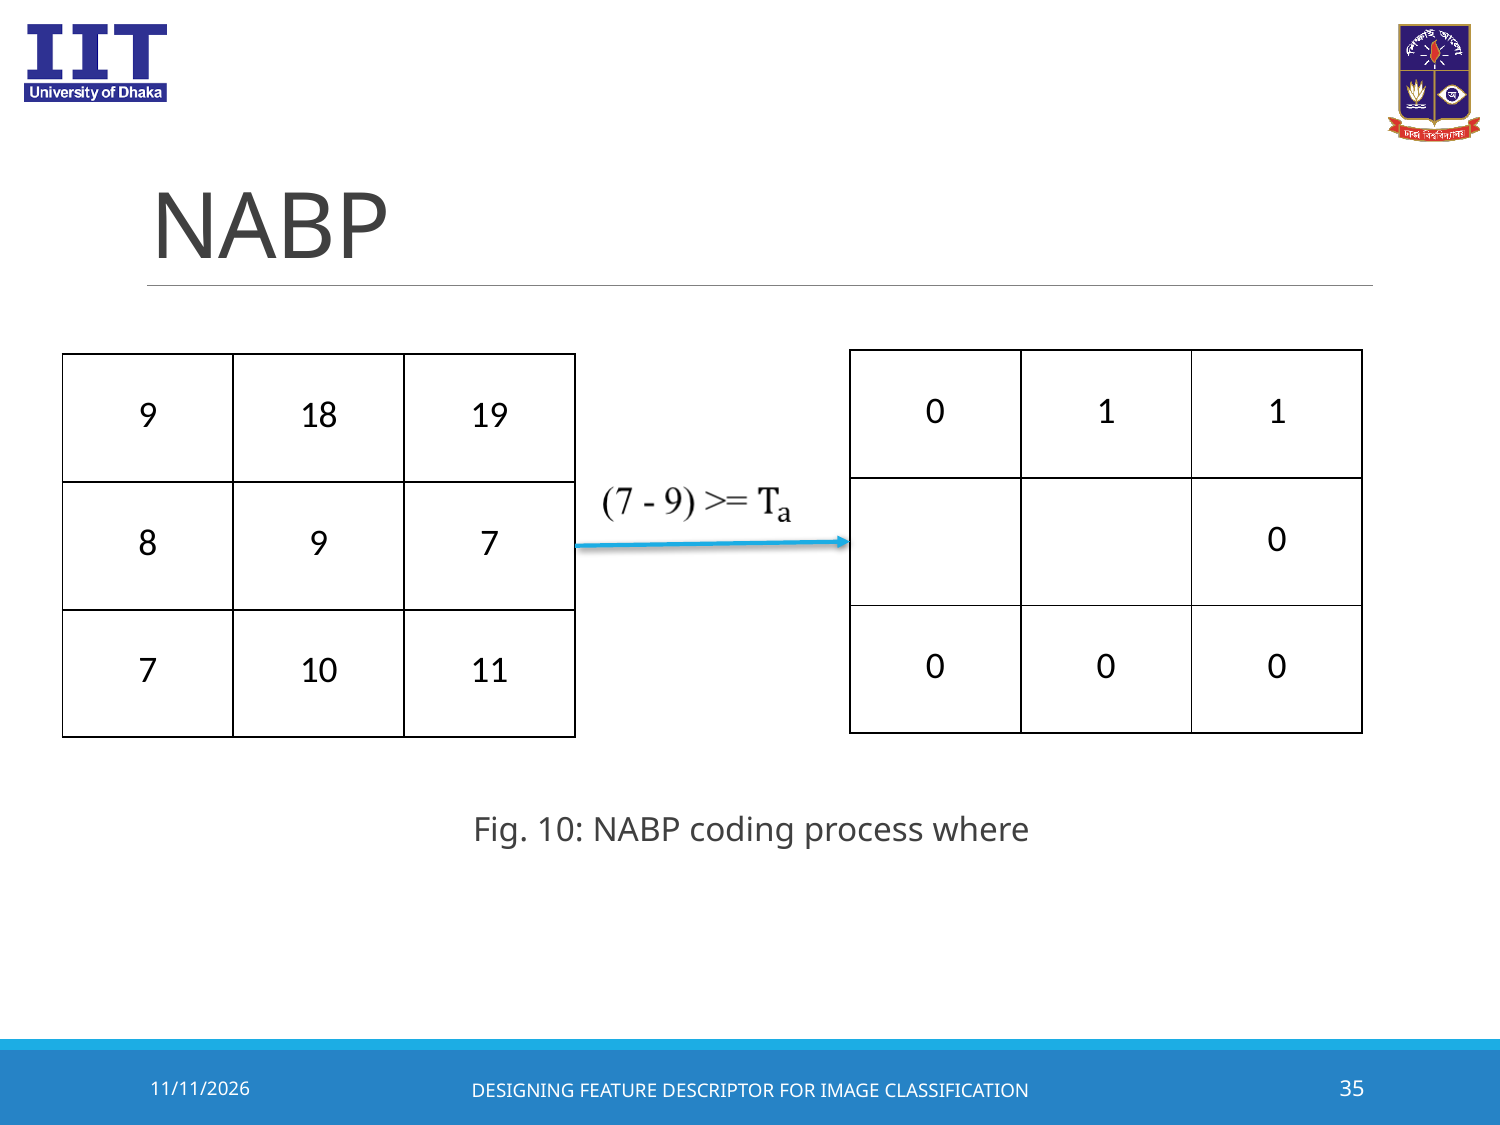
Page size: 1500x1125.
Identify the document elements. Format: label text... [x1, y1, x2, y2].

table_cell 7 [63, 611, 232, 736]
table_cell 9 [234, 483, 403, 609]
table_header 0 [851, 351, 1020, 477]
table_cell 8 [63, 483, 232, 609]
picture [24, 24, 167, 103]
slide_number 35 [1218, 1059, 1380, 1120]
table_header 19 [405, 355, 574, 481]
footer Designing Feature Descriptor for Image Classification [453, 1059, 1047, 1120]
table_cell 0 [1192, 606, 1361, 732]
text_box [587, 470, 863, 531]
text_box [574, 541, 851, 547]
table_header 1 [1192, 351, 1361, 477]
table_cell [1022, 479, 1191, 605]
title NABP [135, 47, 1373, 285]
table_header 9 [63, 355, 232, 481]
table_cell 11 [405, 611, 574, 736]
table_cell 7 [405, 483, 574, 609]
table_cell 0 [1192, 479, 1361, 605]
table_header 18 [234, 355, 403, 481]
table_cell 10 [234, 611, 403, 736]
table_cell 0 [851, 606, 1020, 732]
table_header 1 [1022, 351, 1191, 477]
table_cell [851, 479, 1020, 605]
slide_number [135, 1059, 440, 1120]
picture [1386, 24, 1480, 143]
table_cell 0 [1022, 606, 1191, 732]
